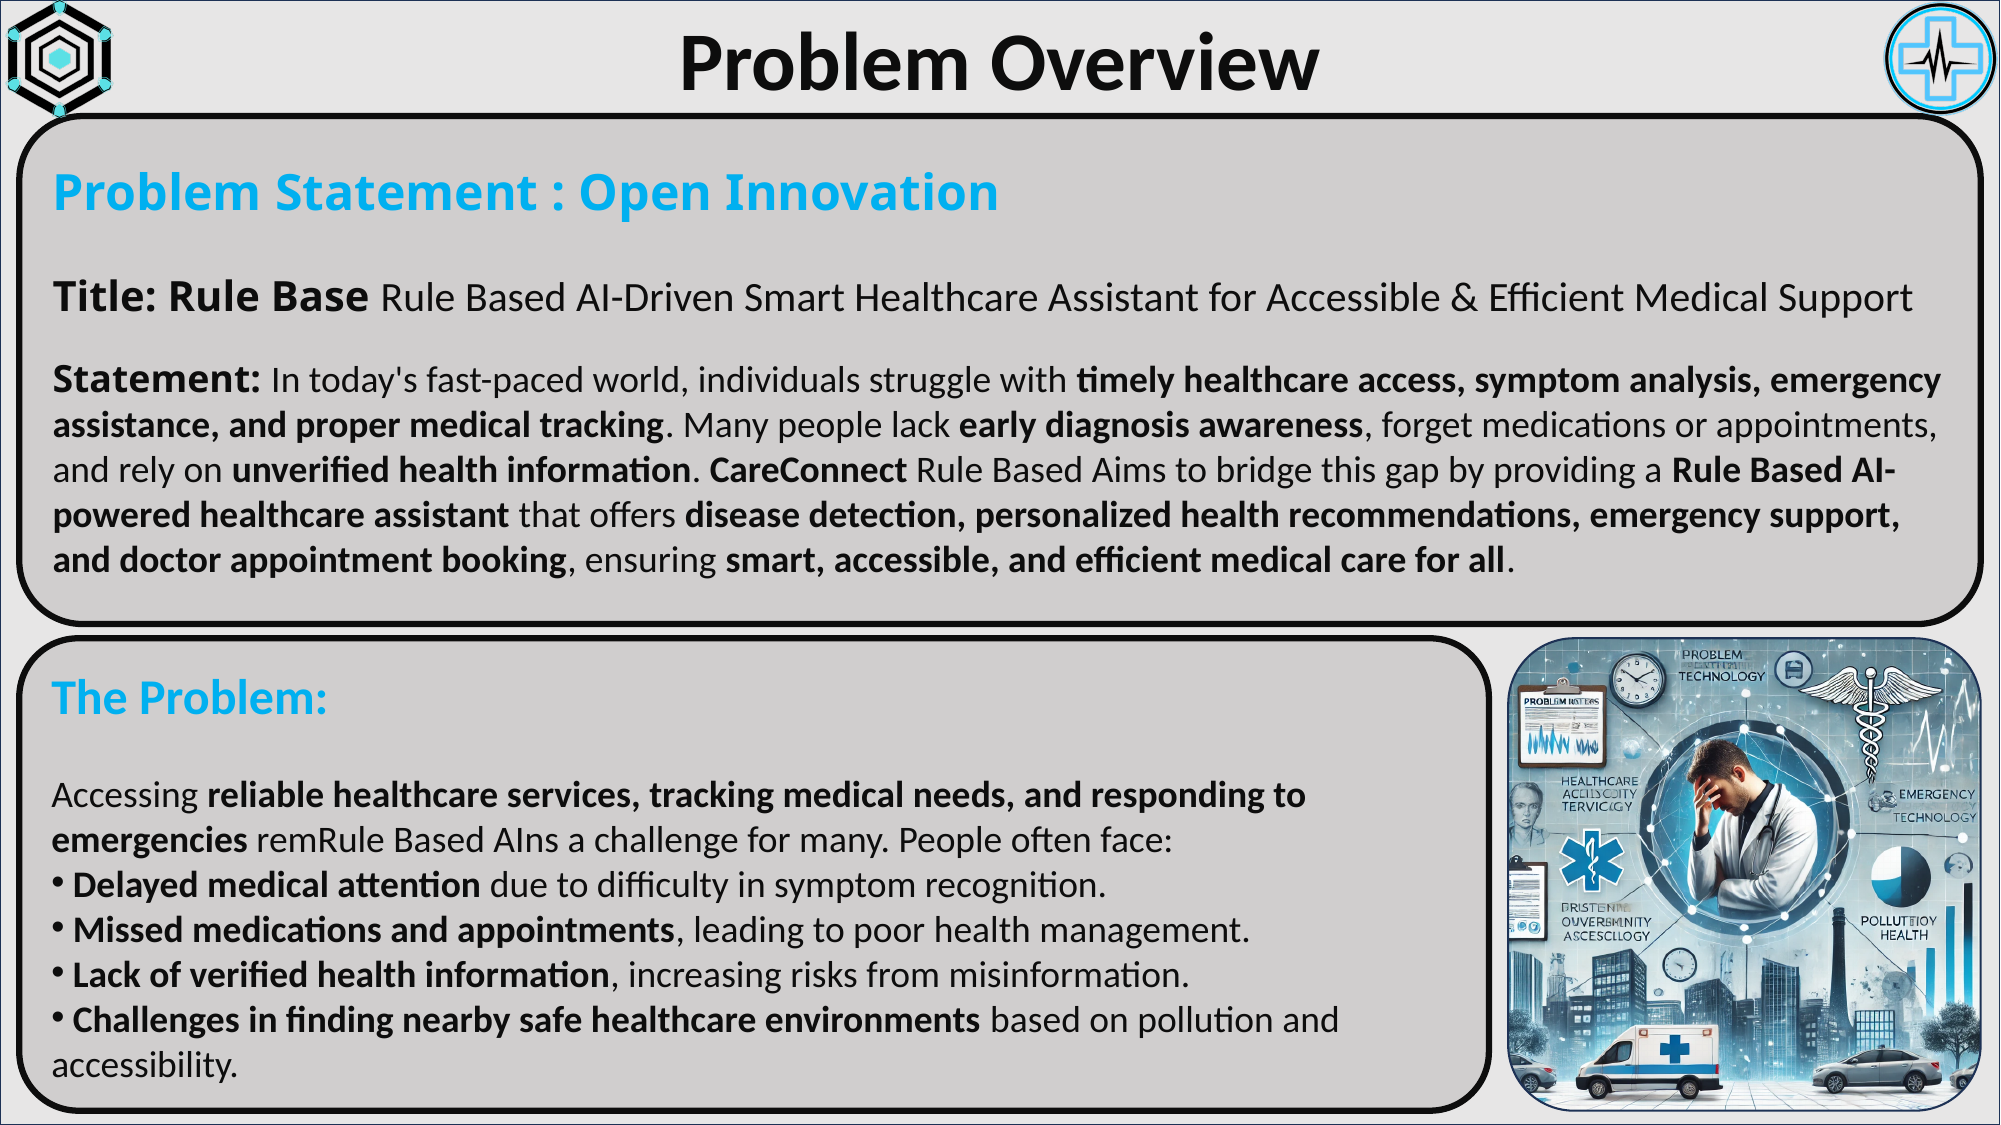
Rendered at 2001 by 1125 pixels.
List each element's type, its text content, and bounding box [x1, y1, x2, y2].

picture [0, 0, 119, 119]
picture [1881, 0, 2000, 119]
text_box [1387, 0, 1881, 115]
text_box Problem Overview [613, 0, 1387, 115]
text_box [0, 119, 2000, 1125]
text_box Problem Statement : Open Innovation Title: Rule Base Rule Based AI-Driven Smart Healthcare Assistant for Accessible & Efficient Medical Support Statement: In today's fast-paced world, individuals struggle with timely healthcare access, symptom analysis, emergency assistance, and proper medical tracking. Many people lack early diagnosis awareness, forget medications or appointments, and rely on unverified health information. CareConnect Rule Based Aims to bridge this gap by providing a Rule Based AI-powered healthcare assistant that offers disease detection, personalized health recommendations, emergency support, and doctor appointment booking, ensuring smart, accessible, and efficient medical care for all. [18, 115, 1982, 626]
text_box The Problem: Accessing reliable healthcare services, tracking medical needs, and responding to emergencies remRule Based AIns a challenge for many. People often face: Delayed medical attention due to difficulty in symptom recognition. Missed medications and appointments, leading to poor health management. Lack of verified health information, increasing risks from misinformation. Challenges in finding nearby safe healthcare environments based on pollution and accessibility. [18, 637, 1490, 1112]
text_box [1507, 637, 1982, 1112]
text_box [119, 0, 613, 115]
